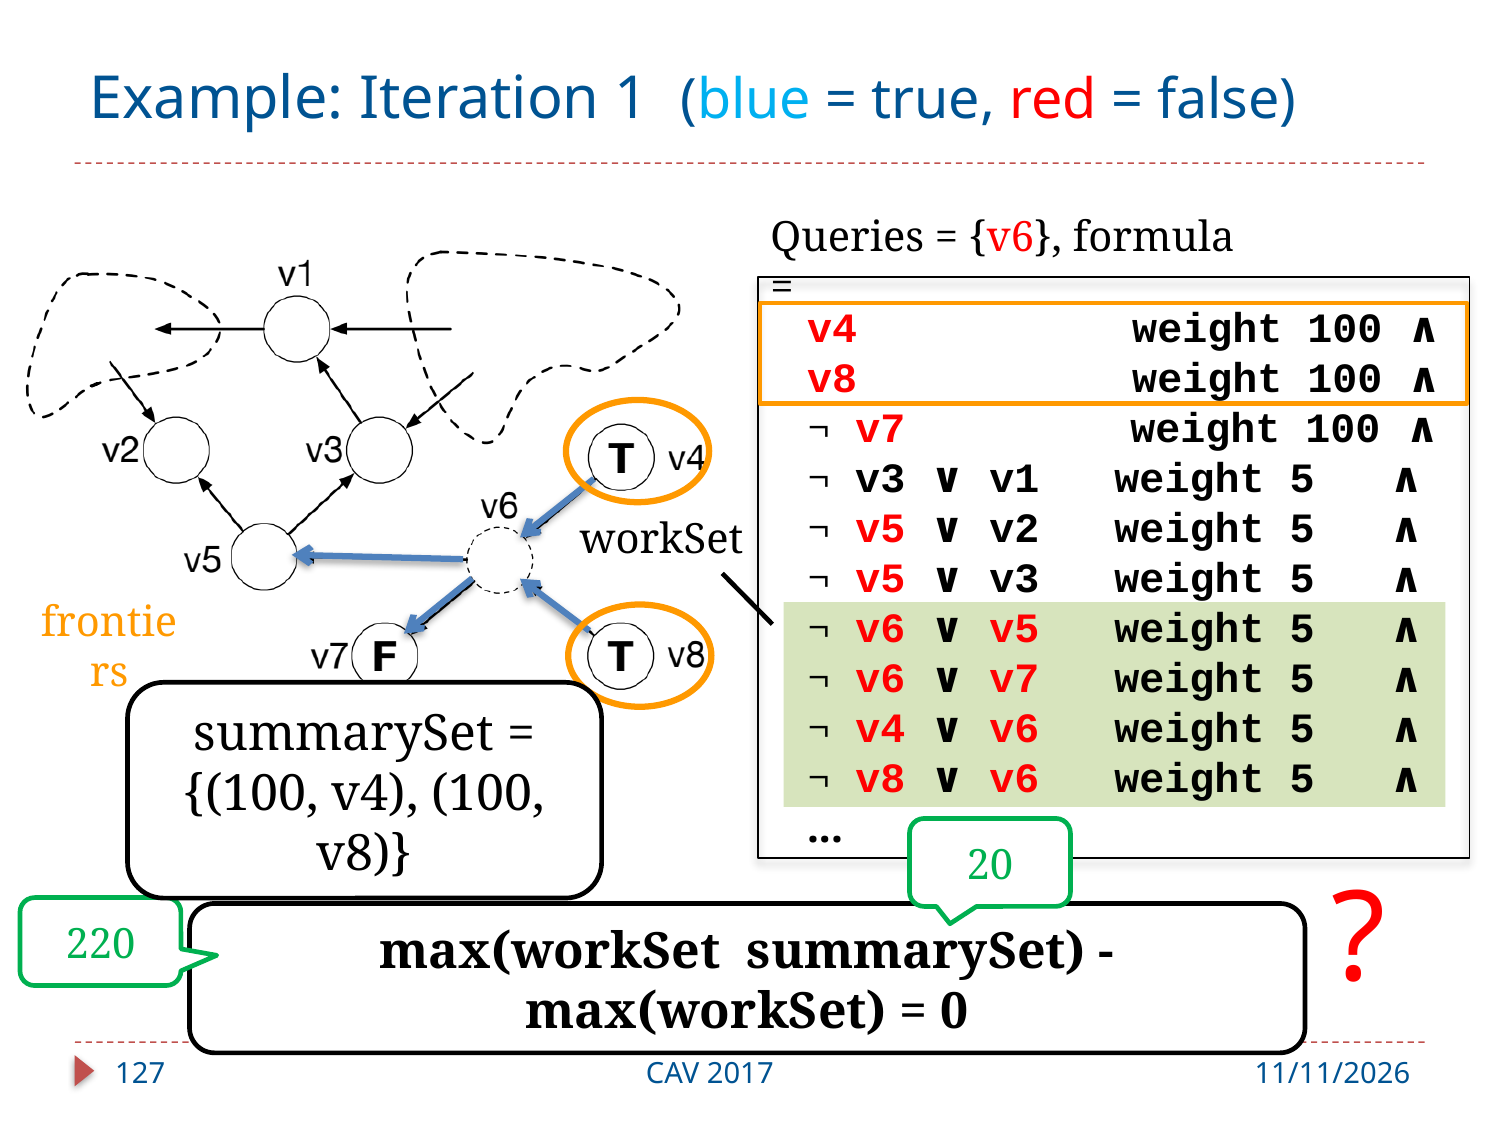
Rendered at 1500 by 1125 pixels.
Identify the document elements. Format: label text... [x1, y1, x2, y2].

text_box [291, 554, 464, 560]
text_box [519, 478, 595, 538]
slide_number 127 [100, 1046, 235, 1107]
text_box Example: Iteration 1 (blue = true, red = false) [74, 25, 1425, 165]
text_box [403, 578, 473, 634]
text_box Queries = {v6}, formula = [755, 202, 1258, 281]
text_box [757, 276, 1470, 864]
text_box 20 [907, 876, 1073, 926]
text_box summarySet = {(100, v4), (100, v8)} [125, 702, 604, 900]
text_box [605, 702, 675, 709]
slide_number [1185, 1046, 1426, 1107]
text_box ? [1290, 876, 1428, 1014]
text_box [721, 573, 773, 625]
footer CAV 2017 [235, 1056, 1185, 1107]
text_box 220 [18, 896, 219, 988]
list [0, 244, 739, 690]
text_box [519, 578, 590, 631]
text_box workSet [744, 496, 751, 573]
